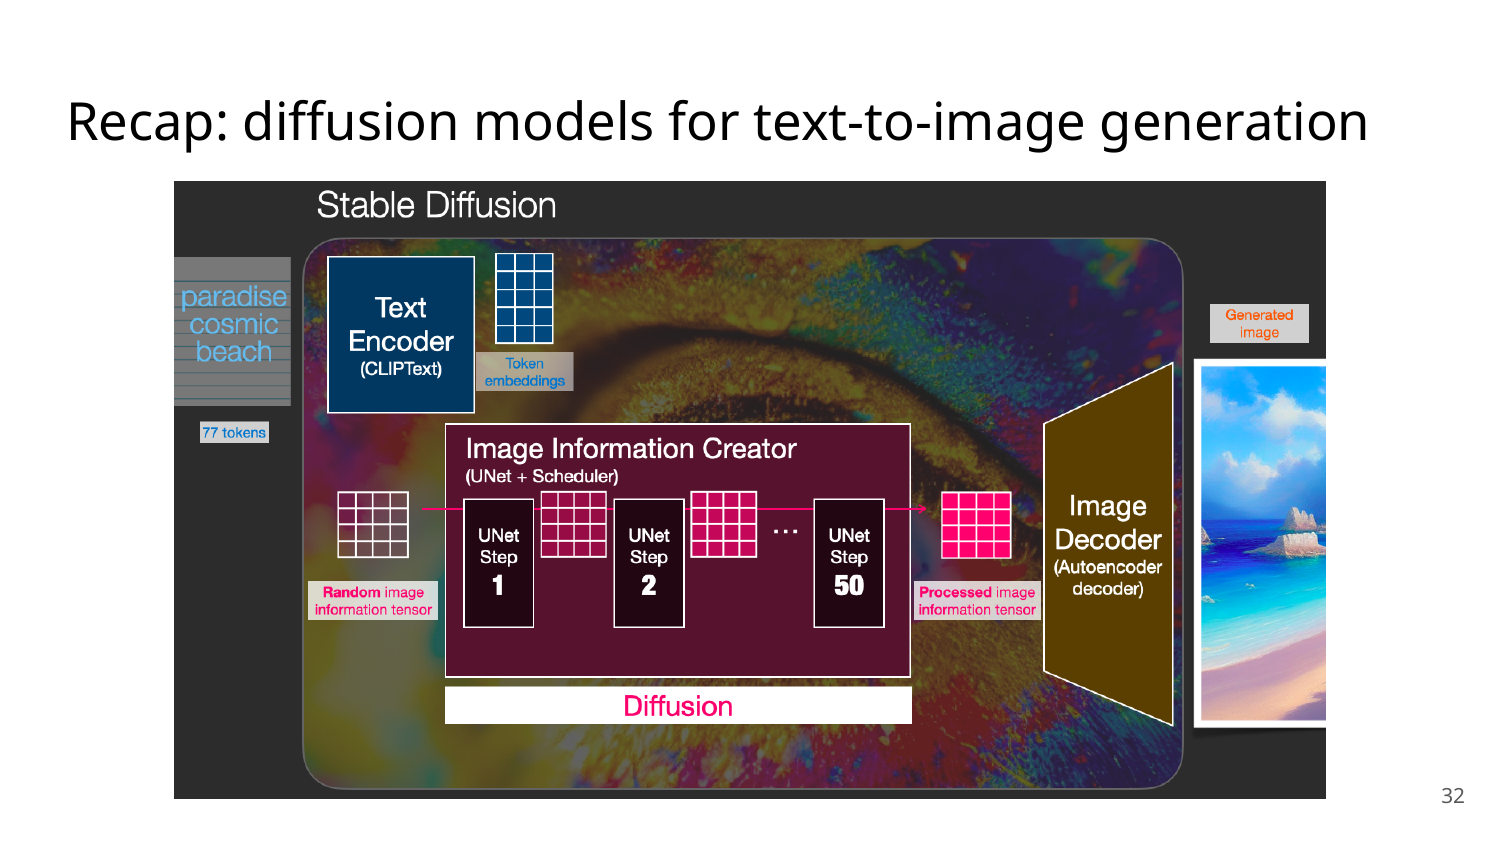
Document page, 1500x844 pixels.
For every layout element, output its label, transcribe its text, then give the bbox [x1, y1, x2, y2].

slide_number ‹#› [1389, 764, 1480, 830]
title Recap: diffusion models for text-to-image generation [51, 72, 1449, 167]
picture [174, 181, 1326, 800]
